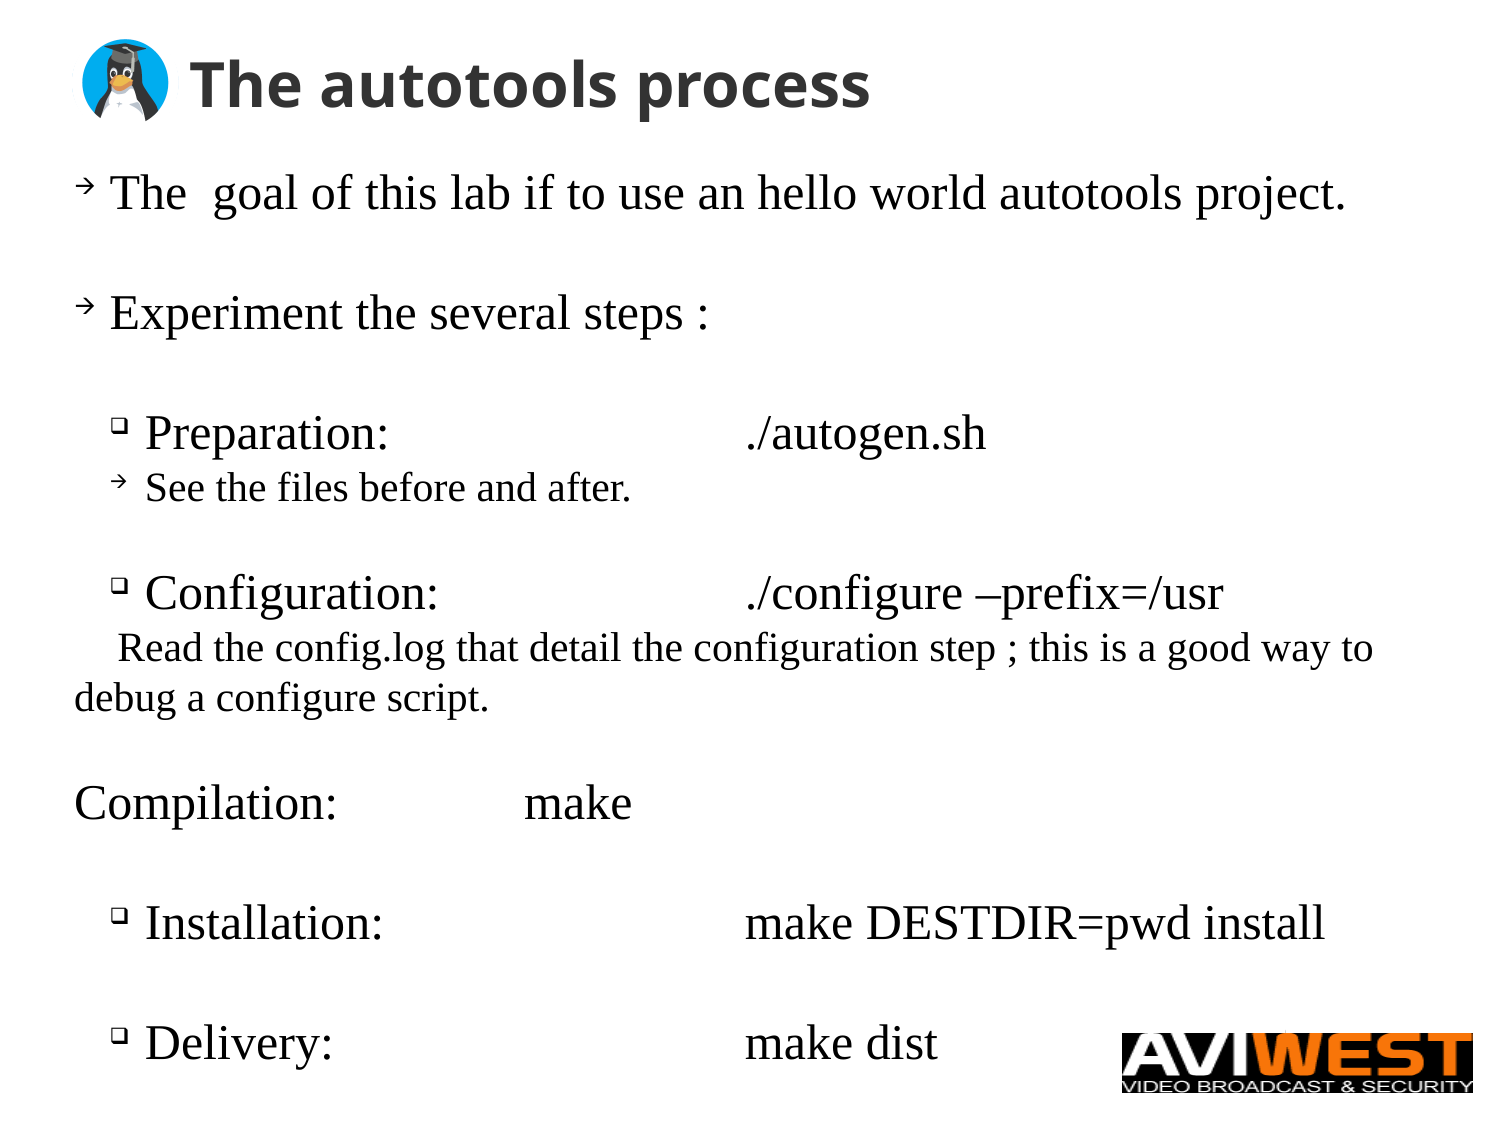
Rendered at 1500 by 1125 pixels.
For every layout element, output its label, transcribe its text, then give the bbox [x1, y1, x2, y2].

picture [1447, 1033, 1473, 1093]
picture [71, 28, 179, 137]
text_box The autotools process [189, 37, 1500, 142]
text_box The goal of this lab if to use an hello world autotools project. Experiment the several steps : Preparation: ./autogen.sh See the files before and after. Configuration: ./configure –prefix=/usr  Read the config.log that detail the configuration step ; this is a good way to debug a configure script. Compilation: make Installation: make DESTDIR=pwd install Delivery: make dist [59, 151, 1447, 1097]
